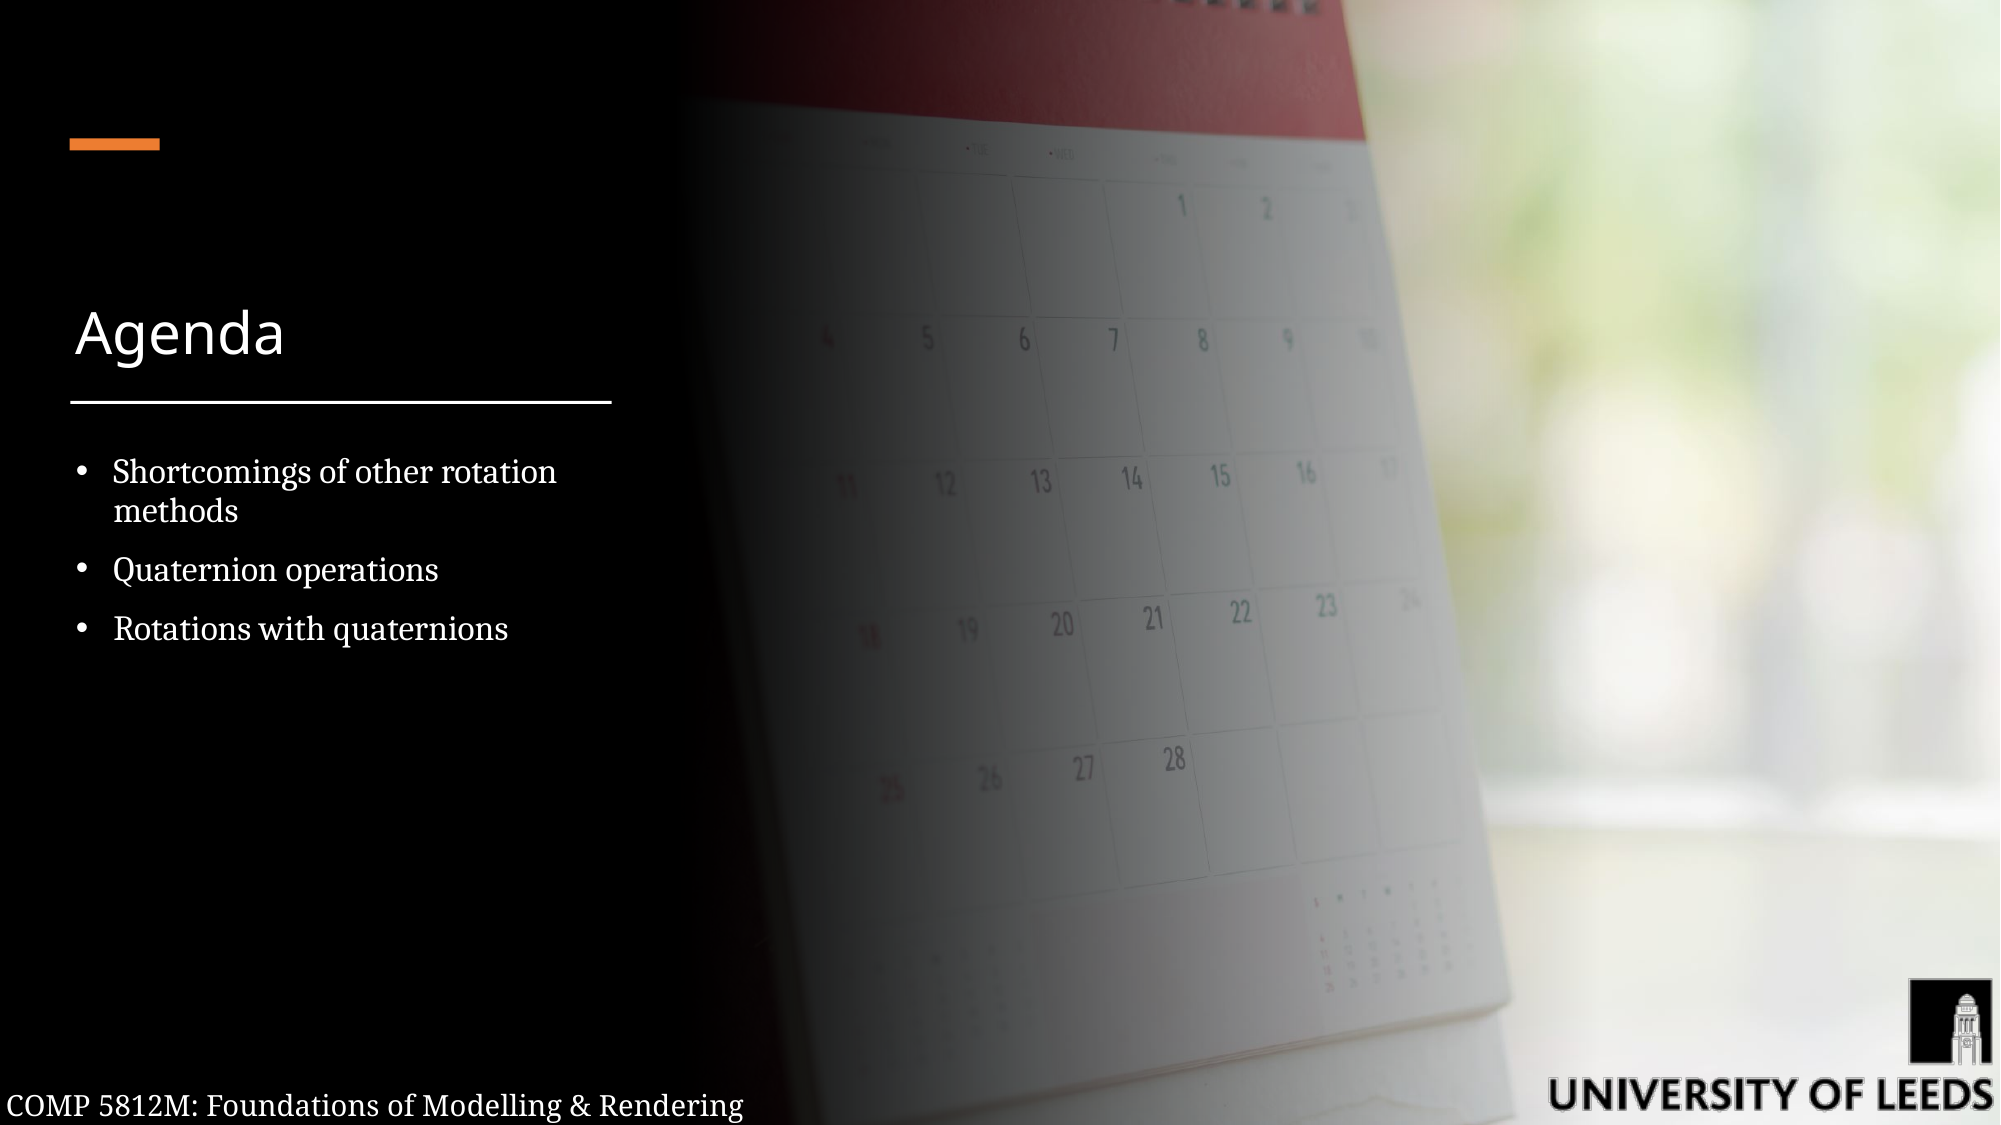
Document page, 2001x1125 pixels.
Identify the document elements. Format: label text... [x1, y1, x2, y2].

text_box [69, 400, 577, 405]
text_box [69, 137, 161, 151]
text_box COMP 5812M: Foundations of Modelling & Rendering [0, 1070, 577, 1125]
picture [577, 0, 2000, 1125]
list Shortcomings of other rotation methods Quaternion operations Rotations with quaternions [60, 445, 577, 972]
text_box [0, 0, 577, 1070]
title Agenda [60, 190, 577, 375]
